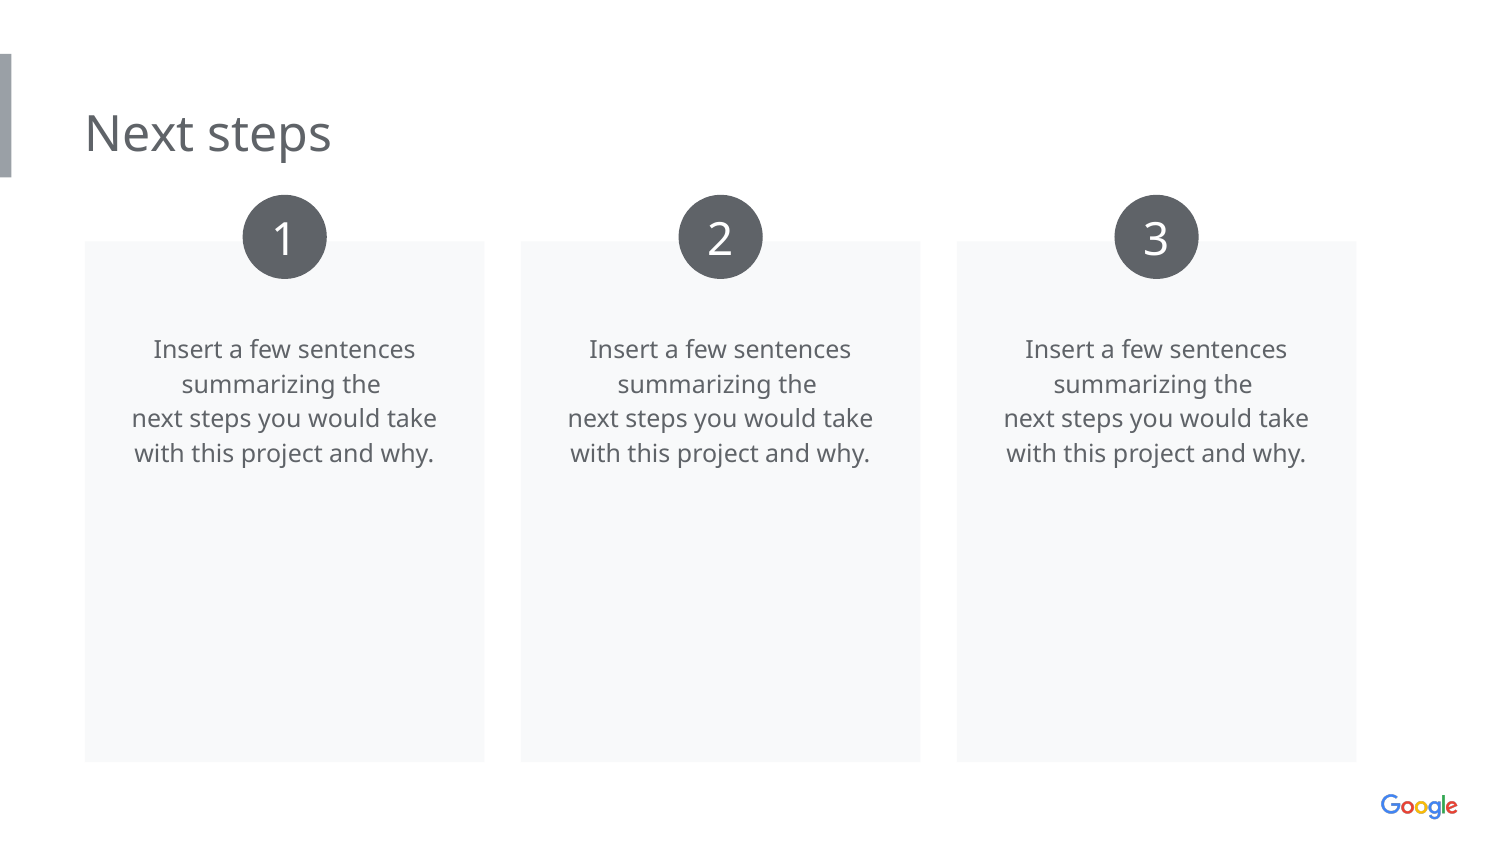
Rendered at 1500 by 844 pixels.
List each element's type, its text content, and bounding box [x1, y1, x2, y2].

text_box [520, 241, 921, 763]
text_box 2 [678, 194, 763, 279]
text_box 3 [1114, 194, 1199, 279]
text_box Insert a few sentences summarizing the next steps you would take with this project and why. [988, 314, 1325, 483]
text_box [84, 241, 485, 763]
text_box [956, 241, 1357, 763]
text_box Next steps [84, 85, 894, 176]
text_box Insert a few sentences summarizing the next steps you would take with this project and why. [116, 314, 453, 483]
text_box Insert a few sentences summarizing the next steps you would take with this project and why. [552, 314, 889, 483]
picture [1381, 794, 1458, 820]
text_box 1 [242, 194, 327, 279]
